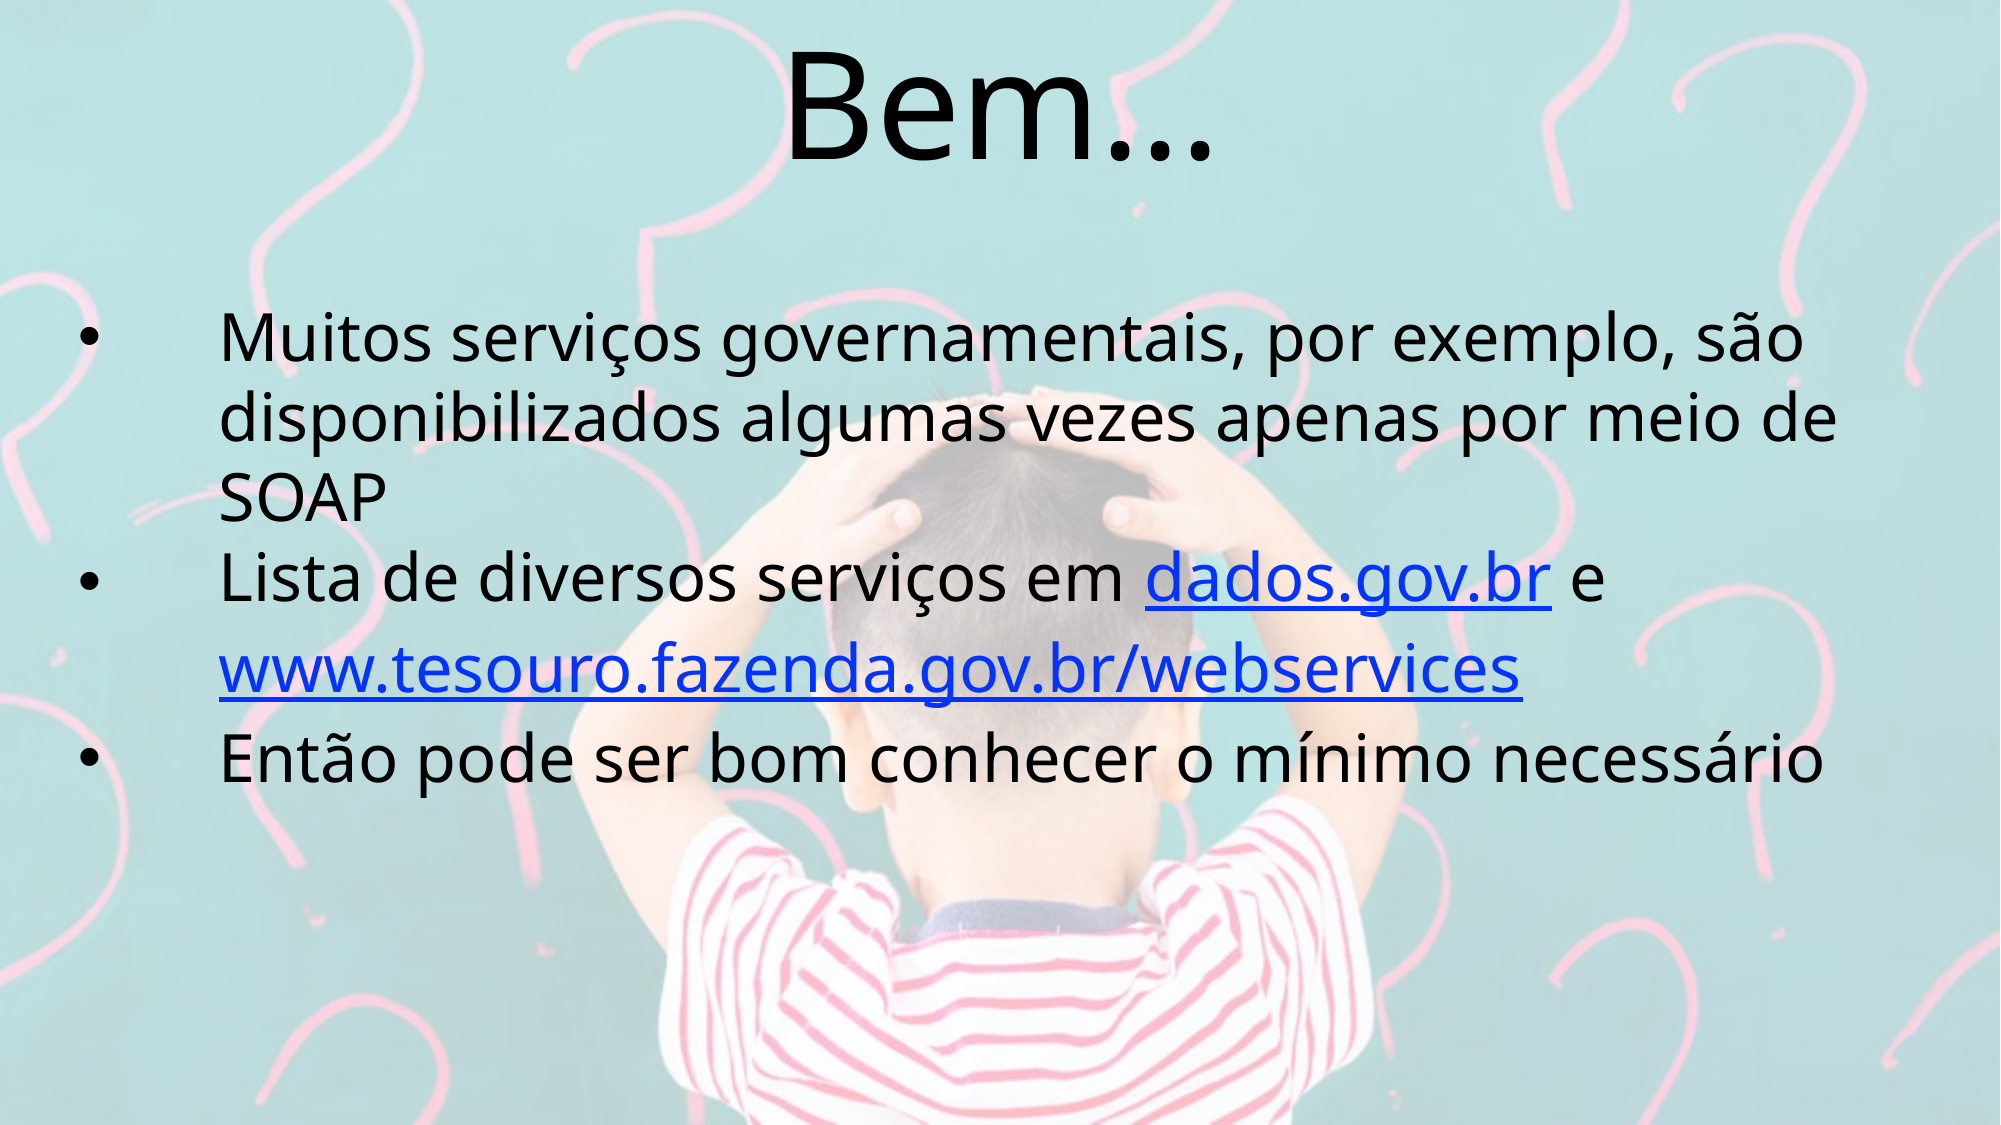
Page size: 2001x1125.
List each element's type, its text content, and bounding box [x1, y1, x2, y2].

title Bem... [225, 17, 1775, 200]
text_box Muitos serviços governamentais, por exemplo, são disponibilizados algumas vezes apenas por meio de SOAP Lista de diversos serviços em dados.gov.br e www.tesouro.fazenda.gov.br/webservices Então pode ser bom conhecer o mínimo necessário [63, 207, 1916, 1063]
